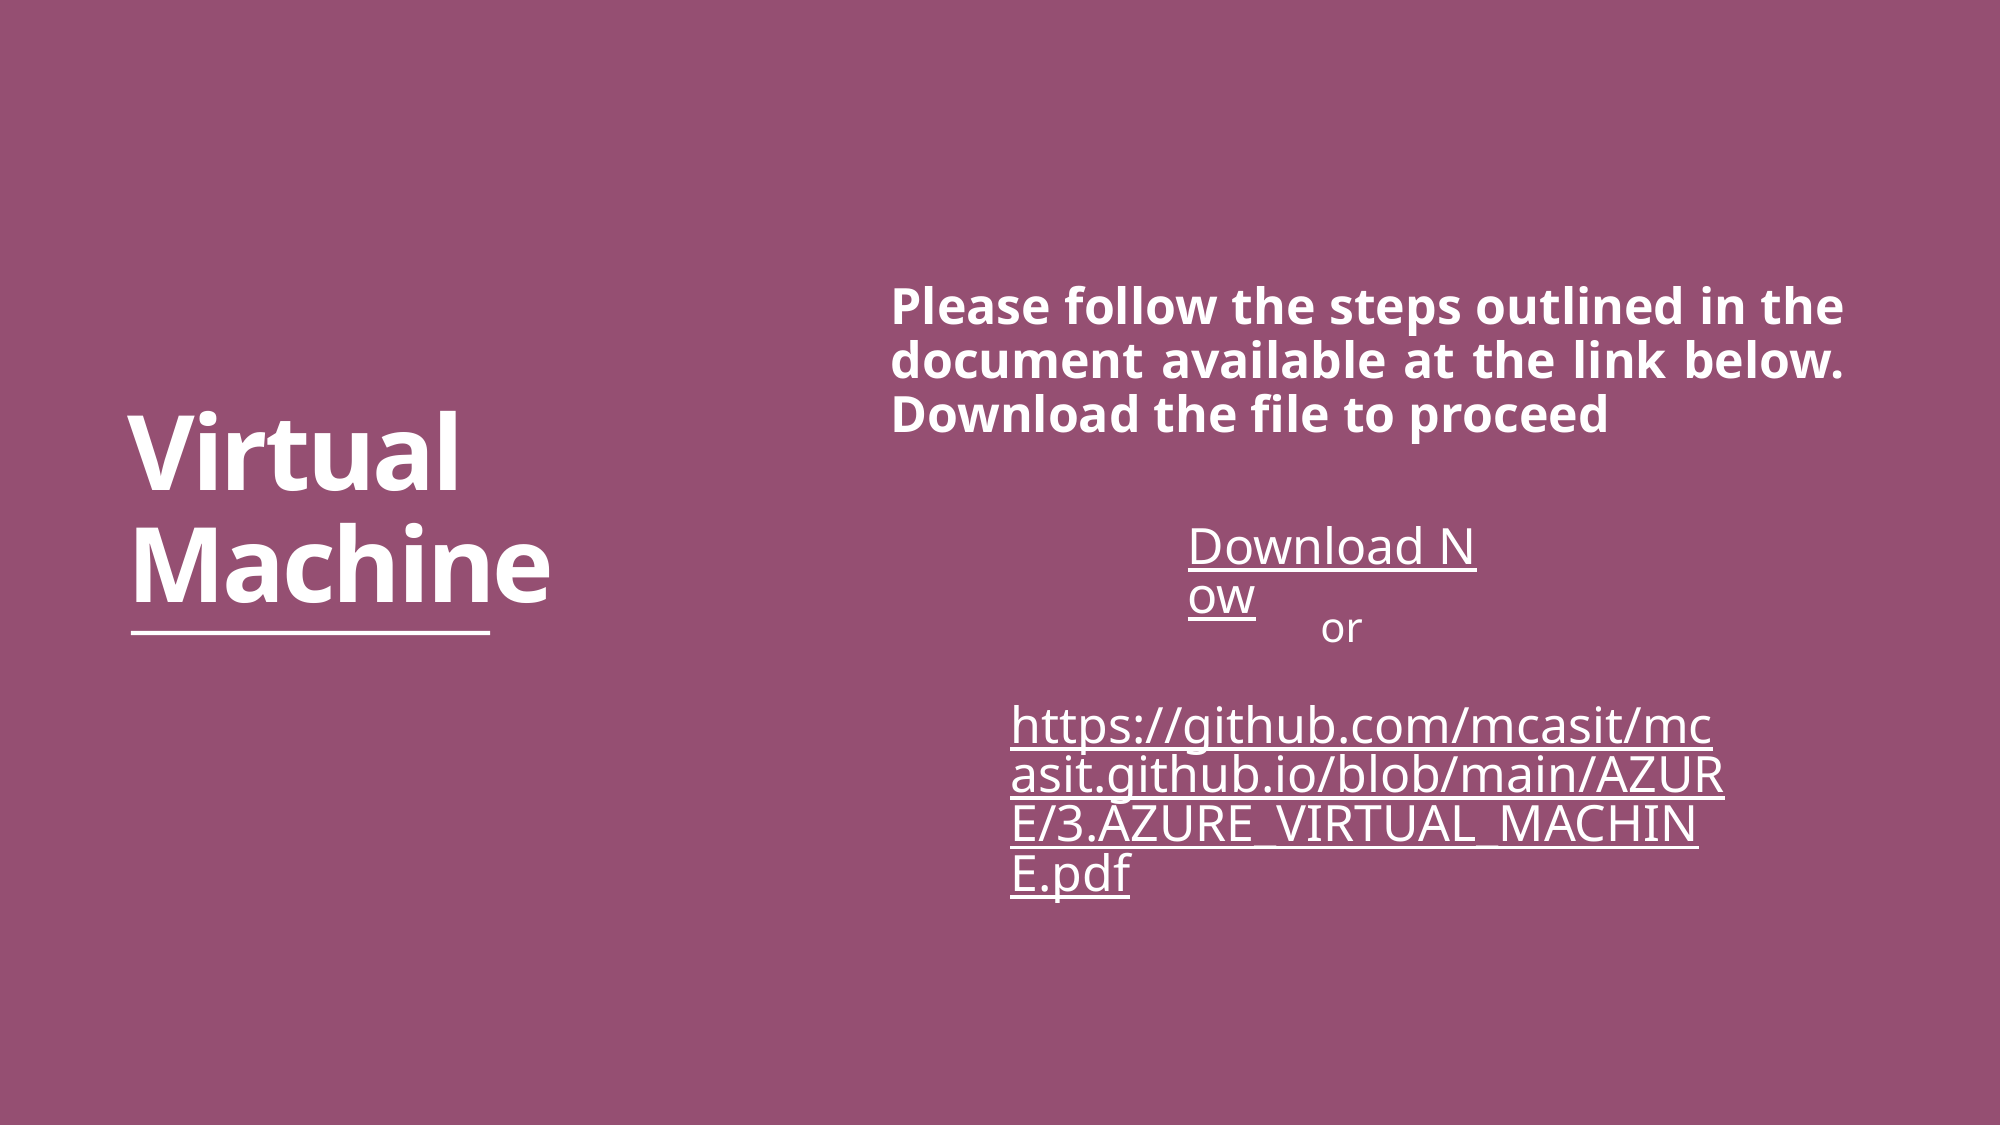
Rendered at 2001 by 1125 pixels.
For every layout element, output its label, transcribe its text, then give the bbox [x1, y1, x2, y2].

text_box https://github.com/mcasit/mcasit.github.io/blob/main/AZURE/3.AZURE_VIRTUAL_MACHINE.pdf [995, 690, 1741, 815]
text_box or [1305, 598, 1387, 659]
text_box Please follow the steps outlined in the document available at the link below. Download the file to proceed [875, 224, 1861, 501]
text_box Download Now [1172, 500, 1520, 592]
title Virtual Machine [112, 334, 619, 634]
